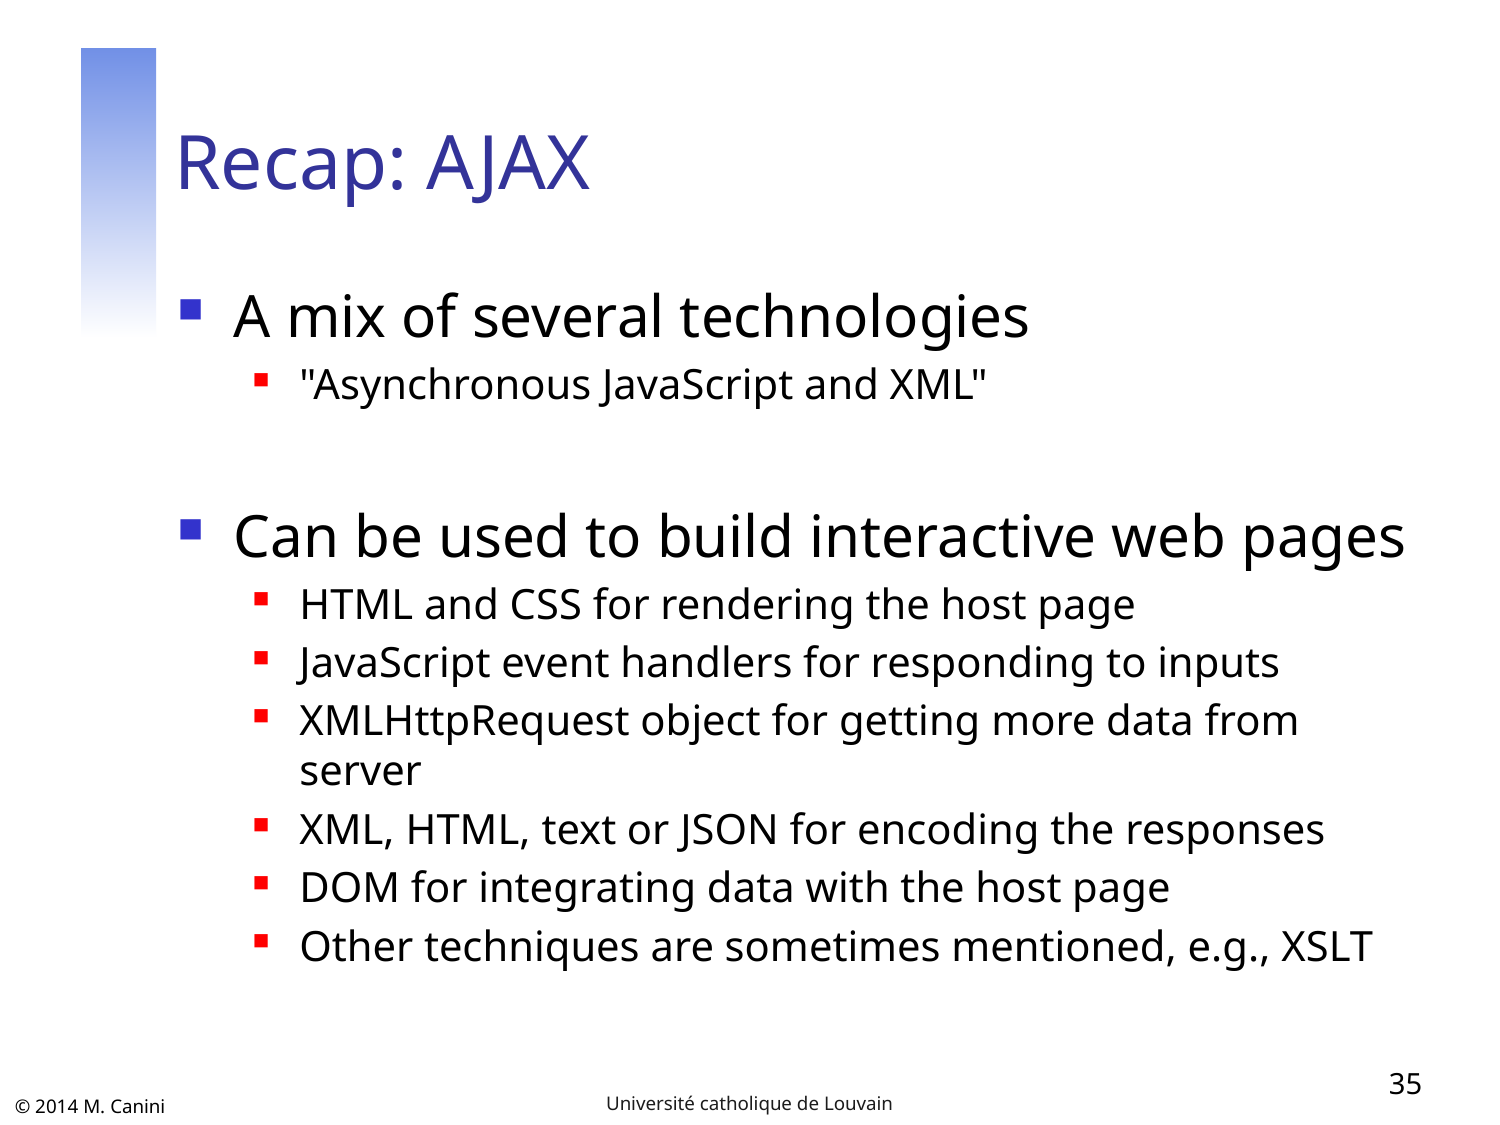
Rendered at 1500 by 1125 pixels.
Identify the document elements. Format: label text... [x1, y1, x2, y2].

title Recap: AJAX [158, 49, 1438, 213]
footer Université catholique de Louvain [512, 1083, 987, 1125]
list A mix of several technologies "Asynchronous JavaScript and XML" Can be used to build interactive web pages HTML and CSS for rendering the host page JavaScript event handlers for responding to inputs XMLHttpRequest object for getting more data from server XML, HTML, text or JSON for encoding the responses DOM for integrating data with the host page Other techniques are sometimes mentioned, e.g., XSLT [162, 271, 1438, 1016]
slide_number 35 [1124, 1037, 1438, 1113]
